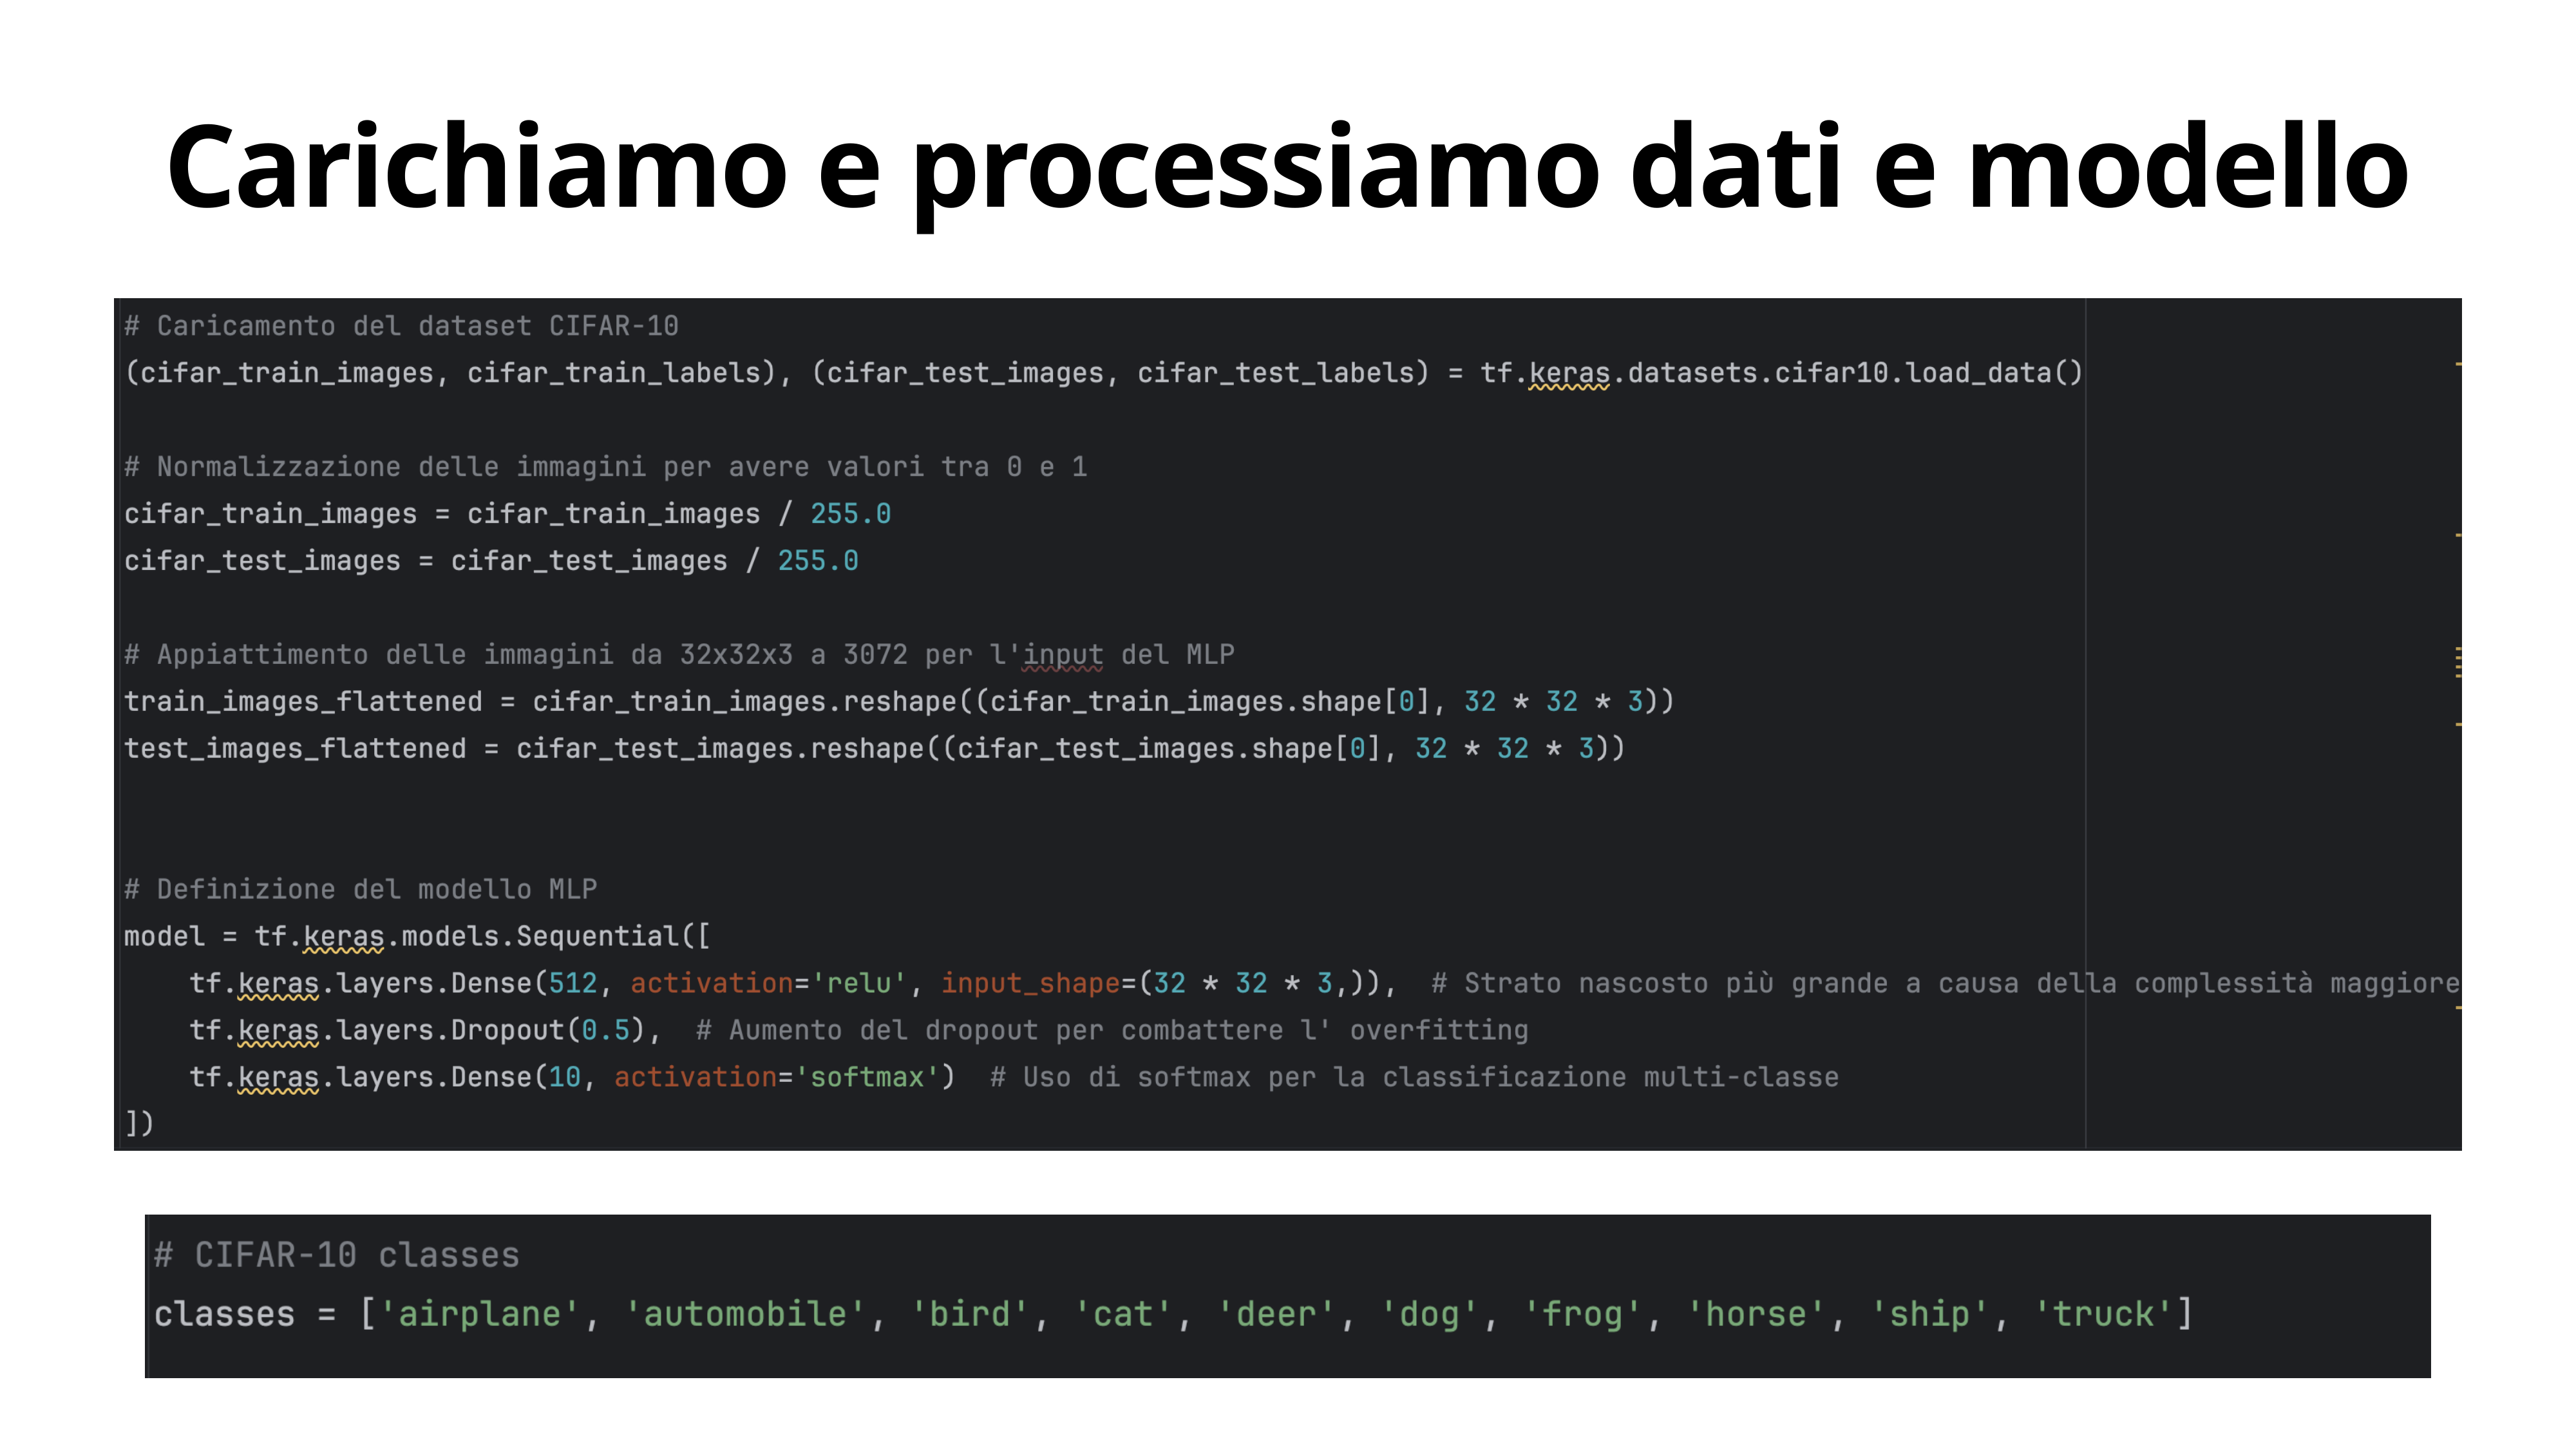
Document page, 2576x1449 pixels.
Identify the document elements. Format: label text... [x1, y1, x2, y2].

title Carichiamo e processiamo dati e modello [127, 113, 2449, 266]
picture [145, 1215, 2431, 1378]
picture [114, 298, 2462, 1151]
